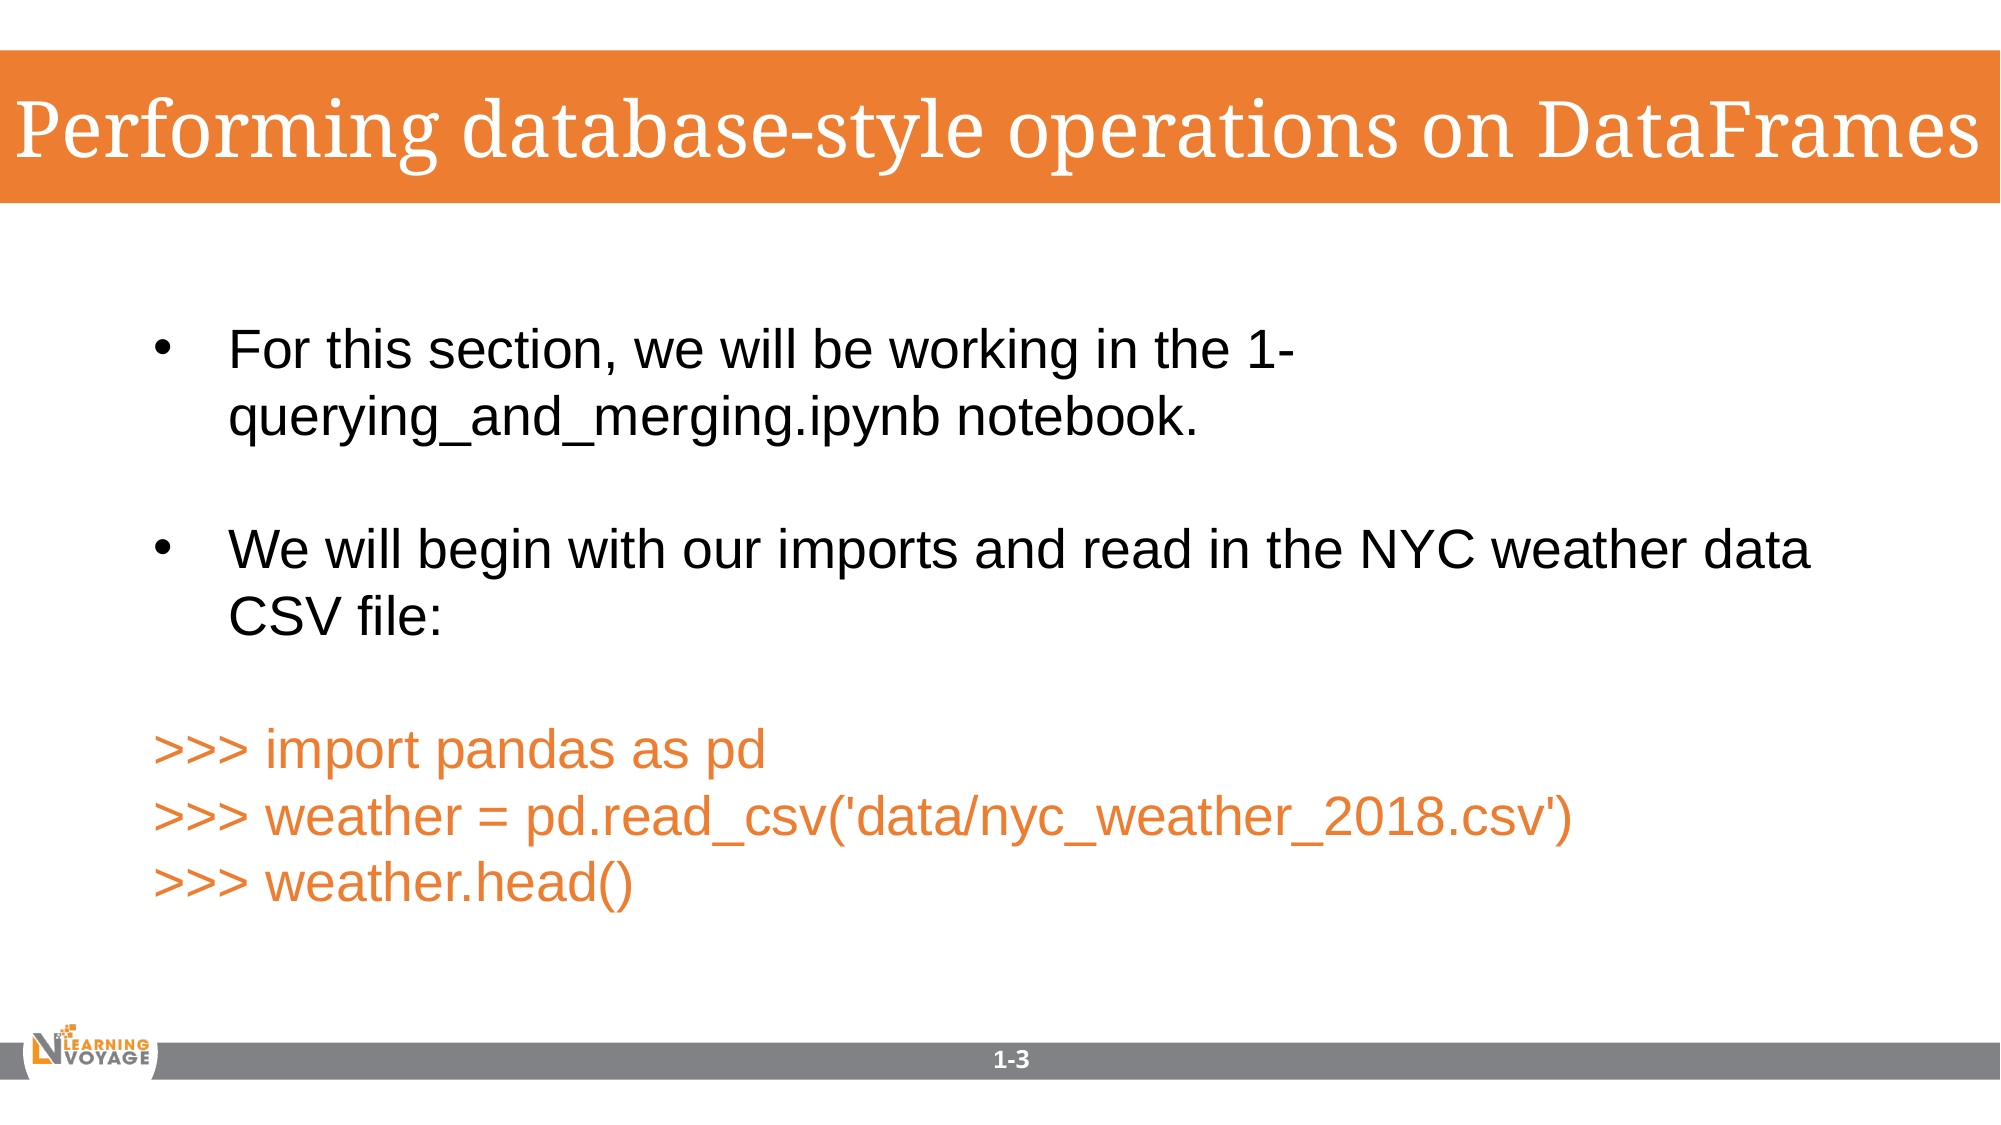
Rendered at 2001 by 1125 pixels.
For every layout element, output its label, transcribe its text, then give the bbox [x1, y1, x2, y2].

text_box Performing database-style operations on DataFrames [0, 49, 2000, 204]
picture [0, 942, 192, 1125]
slide_number 1-3 [923, 1026, 1045, 1095]
text_box For this section, we will be working in the 1-querying_and_merging.ipynb notebook. We will begin with our imports and read in the NYC weather data CSV file: >>> import pandas as pd >>> weather = pd.read_csv('data/nyc_weather_2018.csv') >>> weather.head() [153, 310, 1815, 913]
